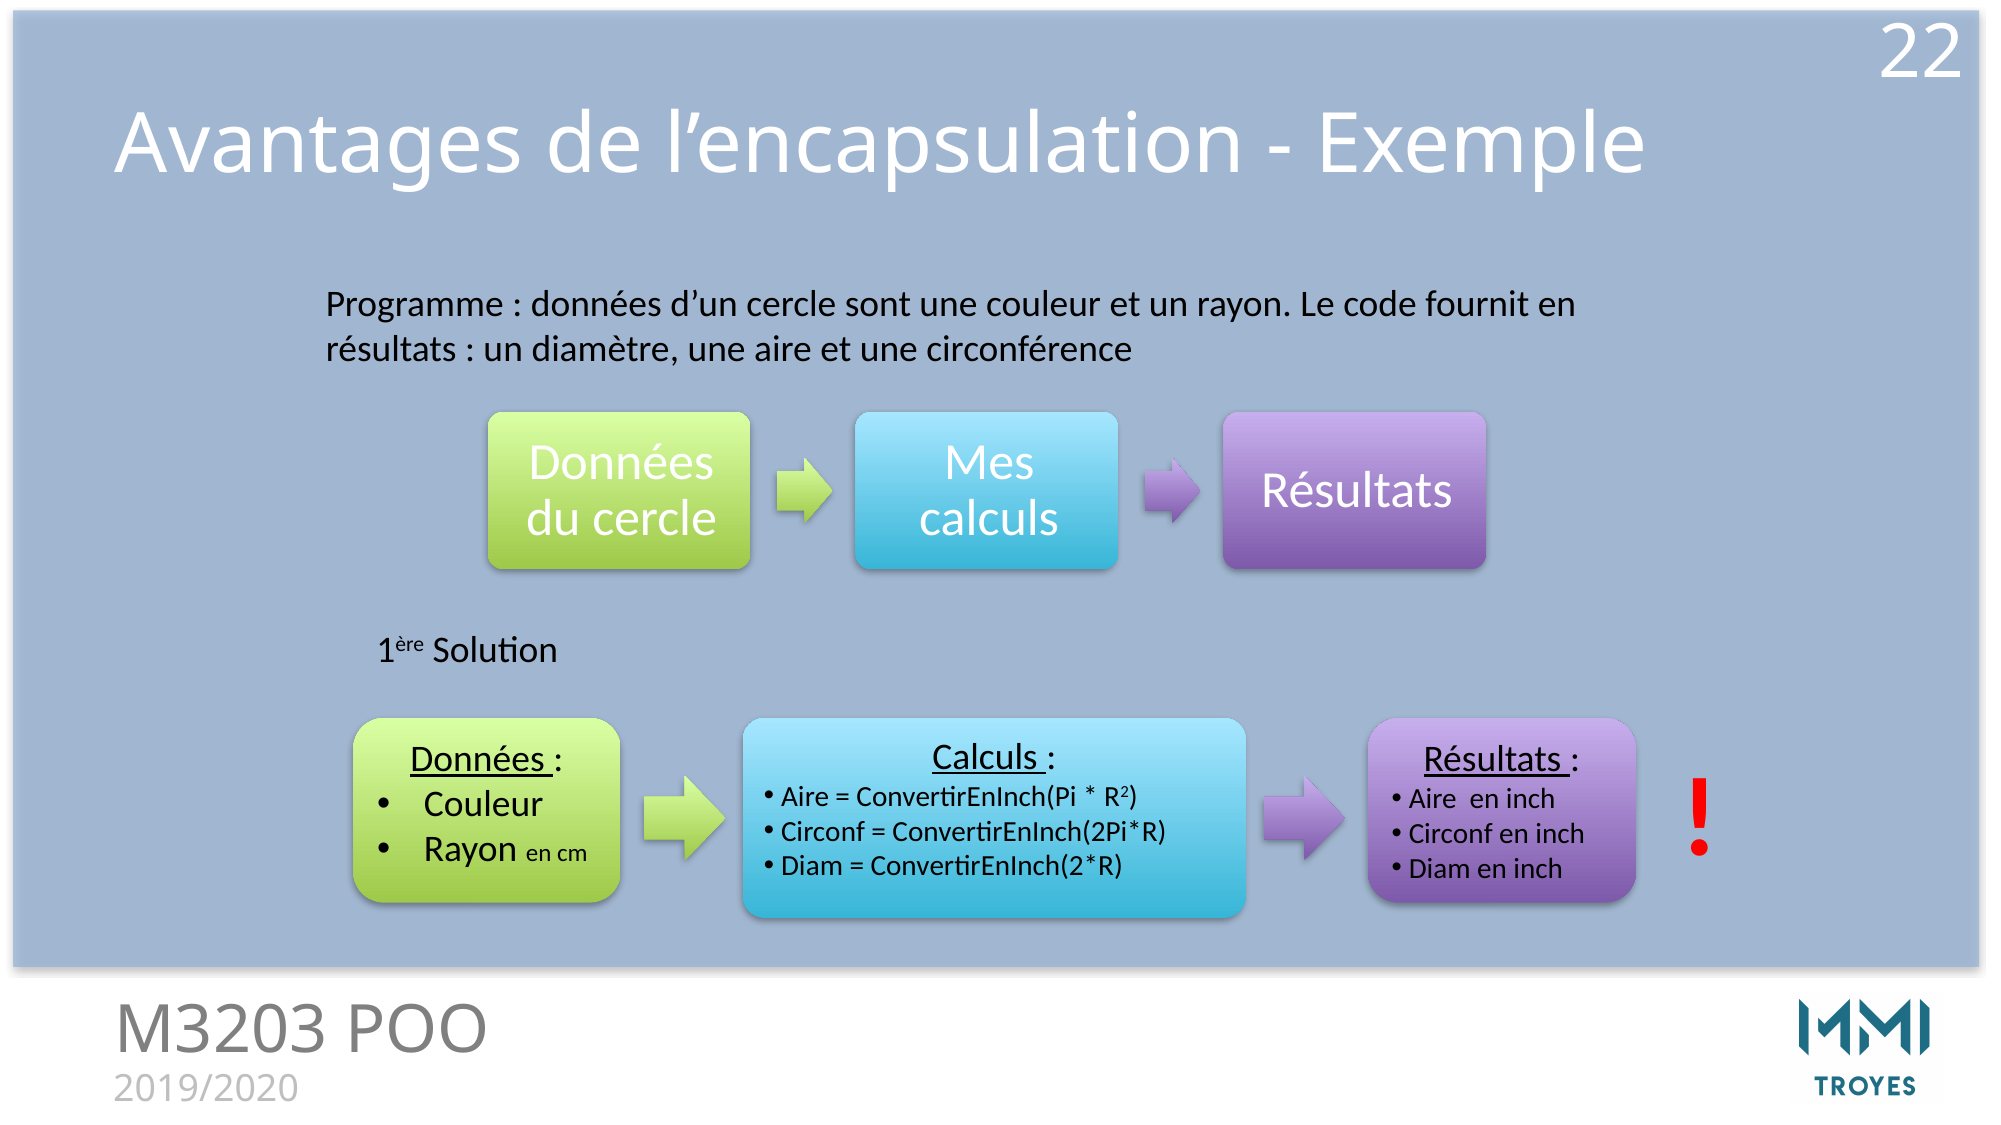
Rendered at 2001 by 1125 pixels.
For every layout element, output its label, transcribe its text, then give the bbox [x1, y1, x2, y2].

text_box [644, 775, 726, 861]
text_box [486, 366, 1488, 615]
slide_number 22 [1725, 10, 1980, 97]
text_box 1ère Solution [361, 617, 574, 678]
text_box Données : Couleur Rayon en cm [353, 718, 621, 903]
text_box [1263, 775, 1345, 861]
picture [1790, 992, 1944, 1105]
text_box Programme : données d’un cercle sont une couleur et un rayon. Le code fournit en résultats : un diamètre, une aire et une circonférence [310, 271, 1609, 376]
text_box Résultats : Aire en inch Circonf en inch Diam en inch [1367, 718, 1637, 903]
text_box ! [1665, 735, 1733, 886]
text_box Calculs : Aire = ConvertirEnInch(Pi * R2) Circonf = ConvertirEnInch(2Pi*R) Diam = ConvertirEnInch(2*R) [742, 717, 1246, 918]
title Avantages de l’encapsulation - Exemple [99, 45, 1900, 233]
